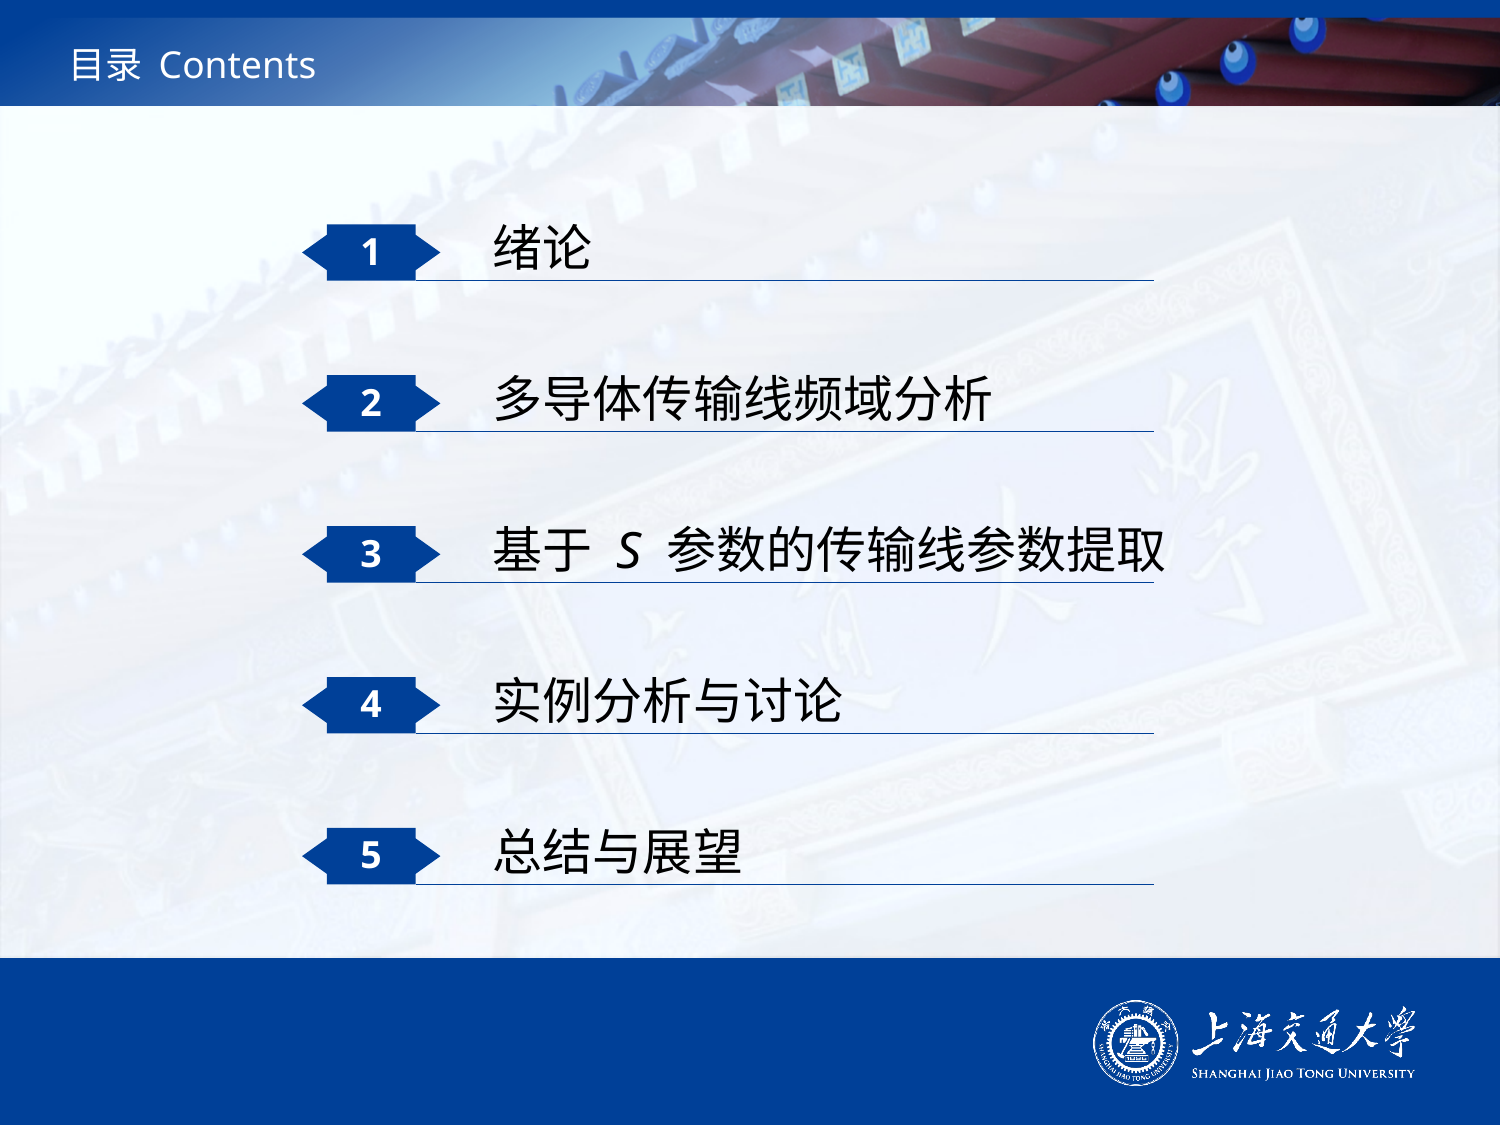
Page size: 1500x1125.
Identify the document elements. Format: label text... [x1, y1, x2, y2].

text_box 总结与展望 [478, 812, 1198, 888]
title 目录 Contents [53, 38, 1116, 94]
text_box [302, 817, 441, 891]
text_box 多导体传输线频域分析 [478, 359, 1198, 435]
picture [0, 18, 1500, 958]
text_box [302, 213, 441, 287]
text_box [302, 666, 441, 740]
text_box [302, 515, 441, 589]
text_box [302, 364, 441, 438]
text_box 实例分析与讨论 [478, 661, 1198, 737]
text_box 基于 S 参数的传输线参数提取 [478, 510, 1198, 586]
picture [1093, 1000, 1415, 1086]
text_box 绪论 [478, 209, 1198, 284]
